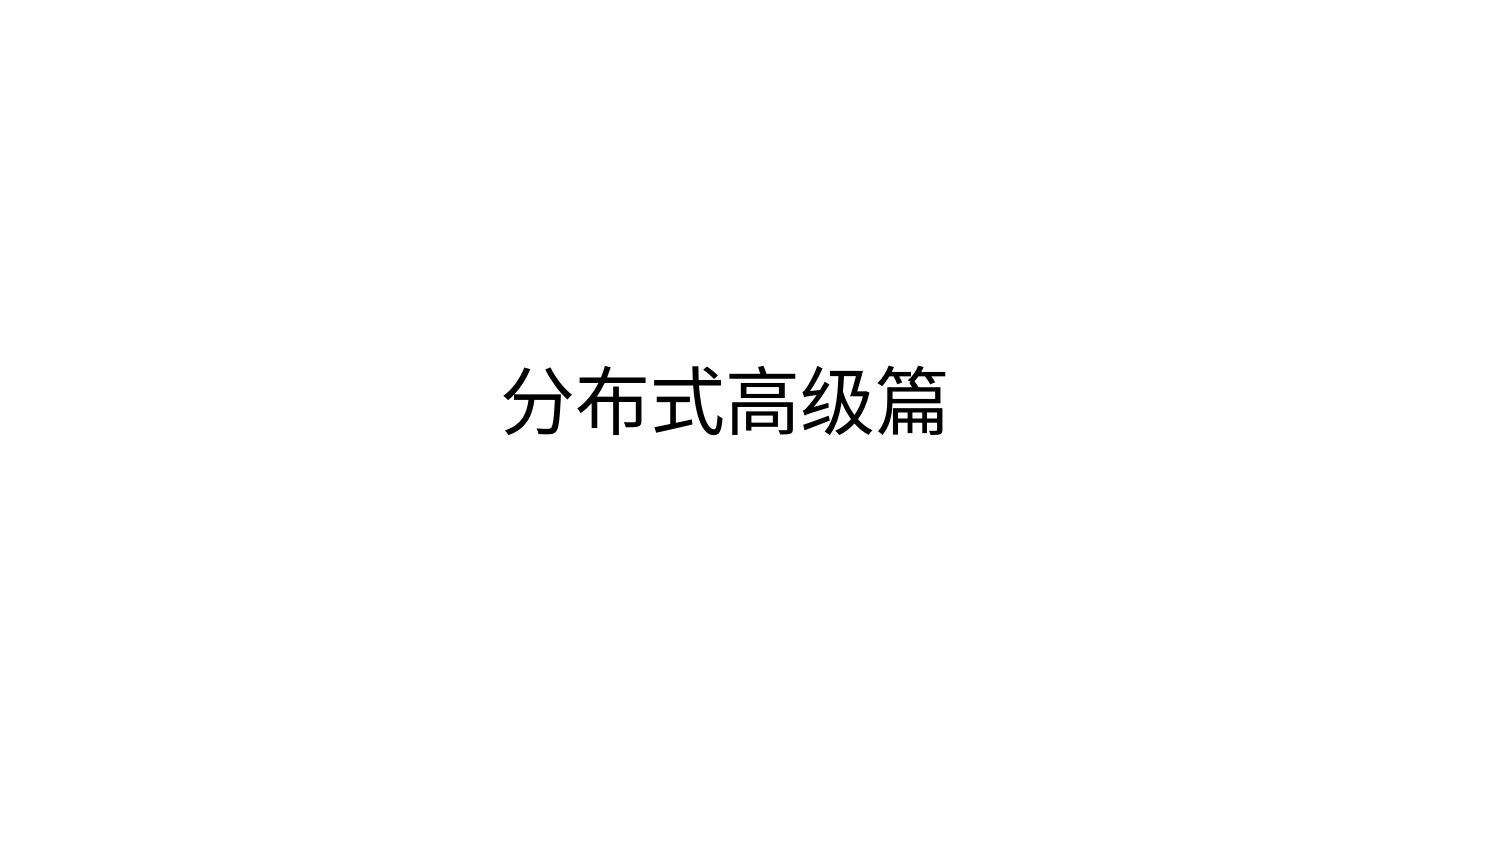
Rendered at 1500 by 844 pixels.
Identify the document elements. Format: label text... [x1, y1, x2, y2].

title 分布式高级篇 [497, 352, 953, 496]
